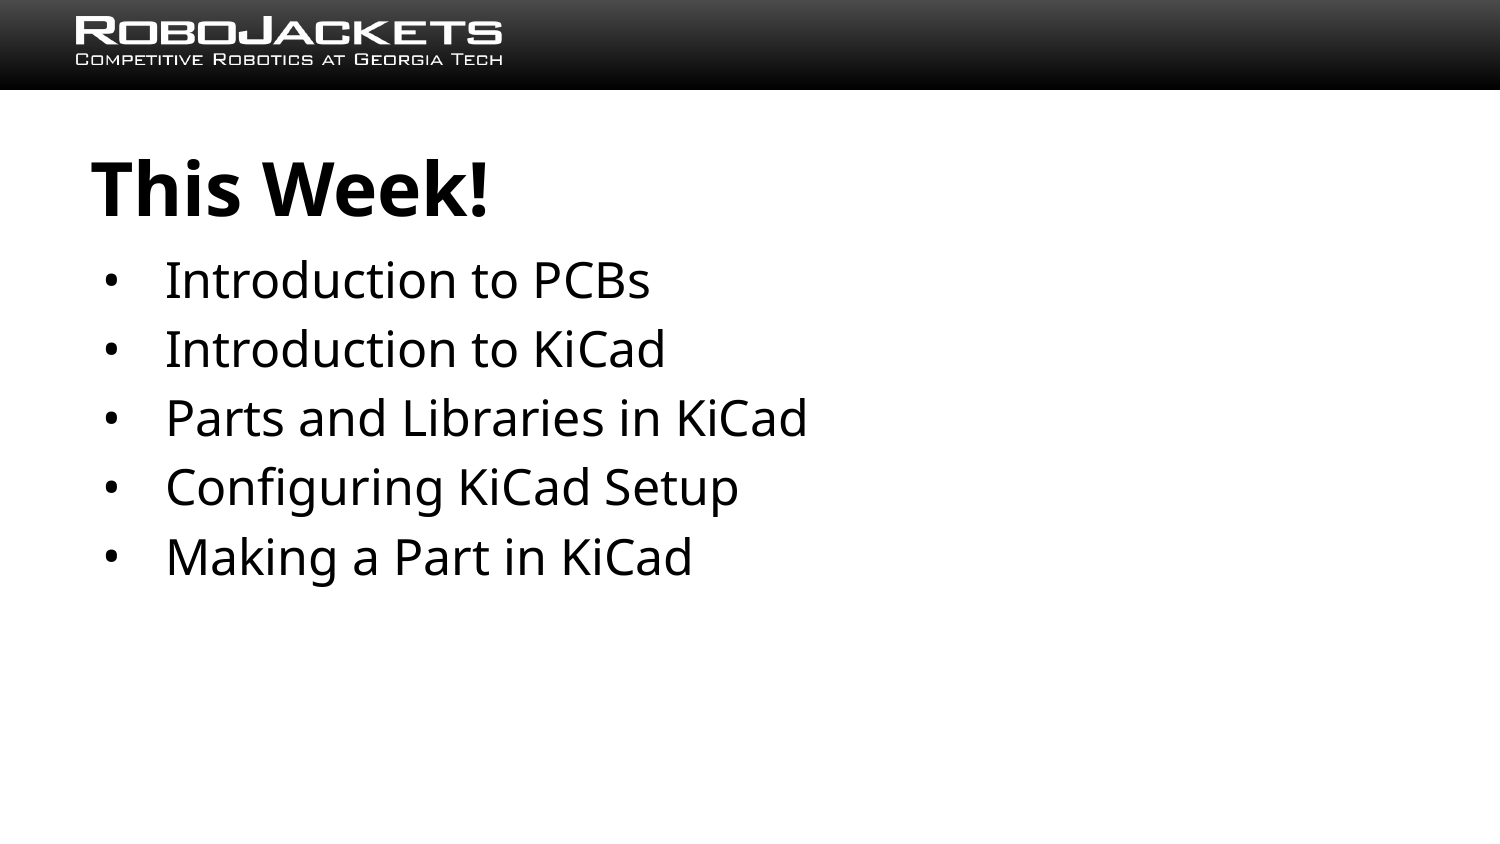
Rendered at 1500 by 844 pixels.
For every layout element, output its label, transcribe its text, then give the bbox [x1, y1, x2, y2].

title This Week! [75, 112, 1388, 225]
list Introduction to PCBs Introduction to KiCad Parts and Libraries in KiCad Configuring KiCad Setup Making a Part in KiCad [75, 225, 1388, 750]
picture [75, 16, 507, 65]
